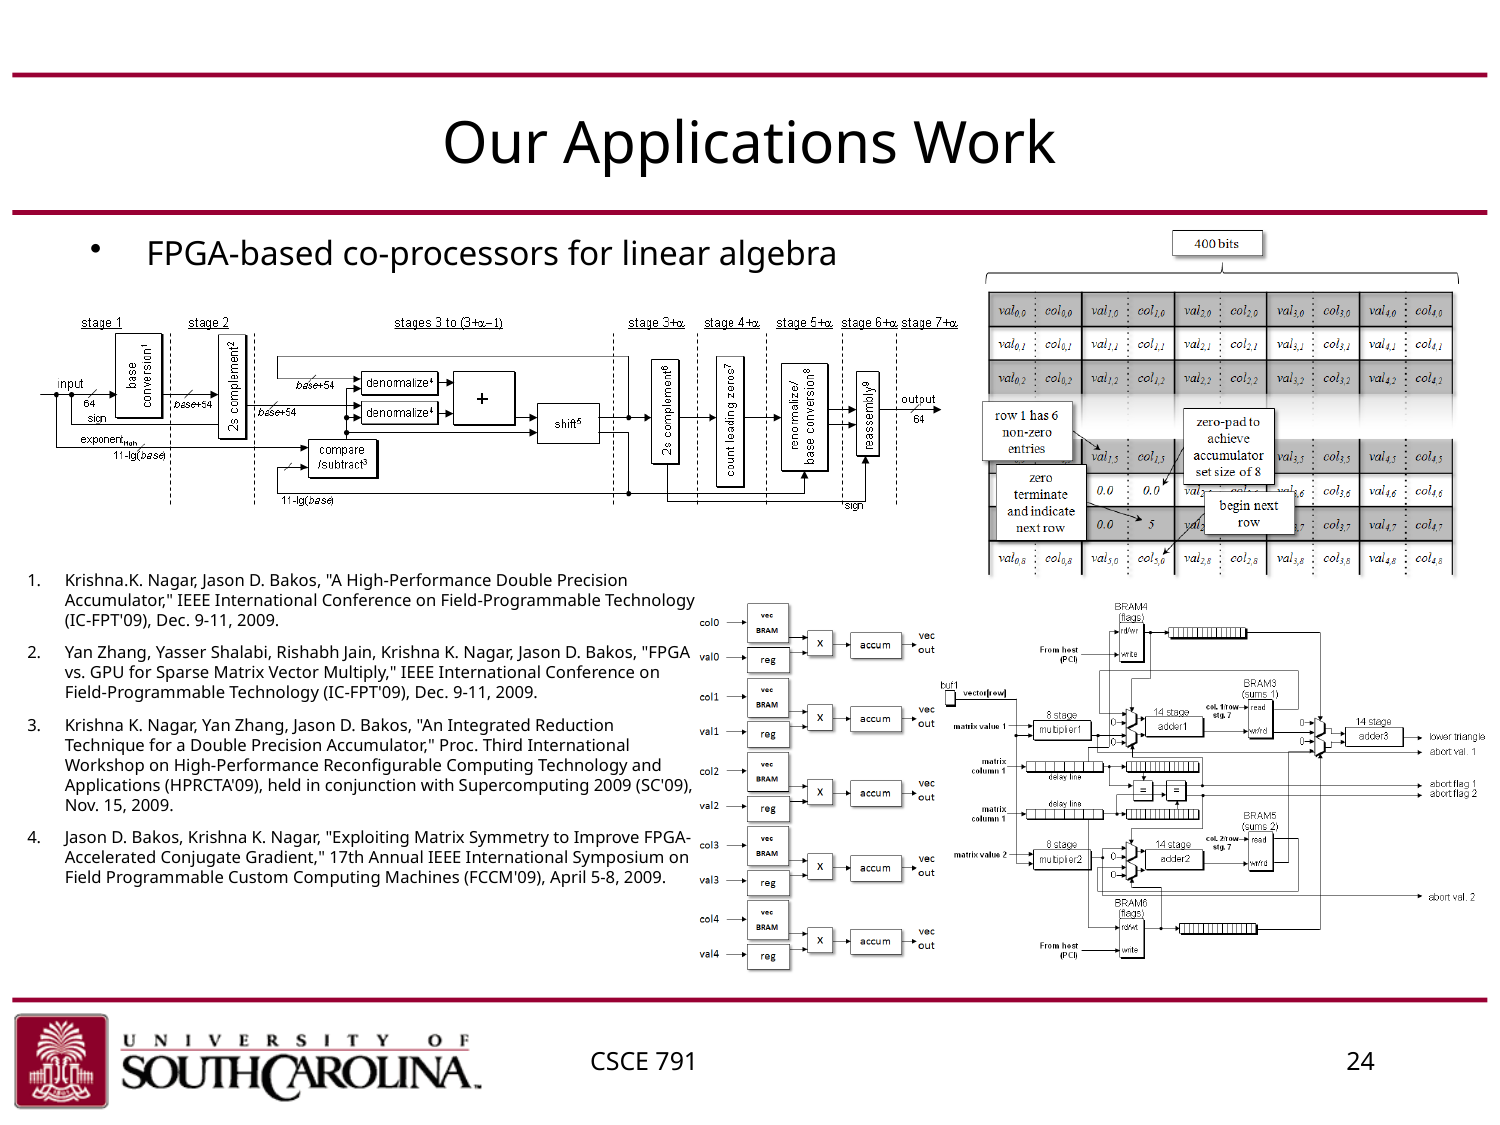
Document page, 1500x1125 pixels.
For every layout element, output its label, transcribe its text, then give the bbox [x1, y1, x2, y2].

text_box Krishna.K. Nagar, Jason D. Bakos, "A High-Performance Double Precision Accumulator," IEEE International Conference on Field-Programmable Technology (IC-FPT'09), Dec. 9-11, 2009. Yan Zhang, Yasser Shalabi, Rishabh Jain, Krishna K. Nagar, Jason D. Bakos, "FPGA vs. GPU for Sparse Matrix Vector Multiply," IEEE International Conference on Field-Programmable Technology (IC-FPT'09), Dec. 9-11, 2009. Krishna K. Nagar, Yan Zhang, Jason D. Bakos, "An Integrated Reduction Technique for a Double Precision Accumulator," Proc. Third International Workshop on High-Performance Reconfigurable Computing Technology and Applications (HPRCTA'09), held in conjunction with Supercomputing 2009 (SC'09), Nov. 15, 2009. Jason D. Bakos, Krishna K. Nagar, "Exploiting Matrix Symmetry to Improve FPGA-Accelerated Conjugate Gradient," 17th Annual IEEE International Symposium on Field Programmable Custom Computing Machines (FCCM'09), April 5-8, 2009. [12, 562, 713, 950]
slide_number CSCE 791 24 [424, 1037, 1476, 1088]
picture [12, 1012, 488, 1112]
picture [974, 224, 1463, 583]
list FPGA-based co-processors for linear algebra [74, 224, 973, 301]
picture [37, 312, 963, 514]
title Our Applications Work [74, 74, 1426, 206]
picture [694, 599, 1488, 976]
